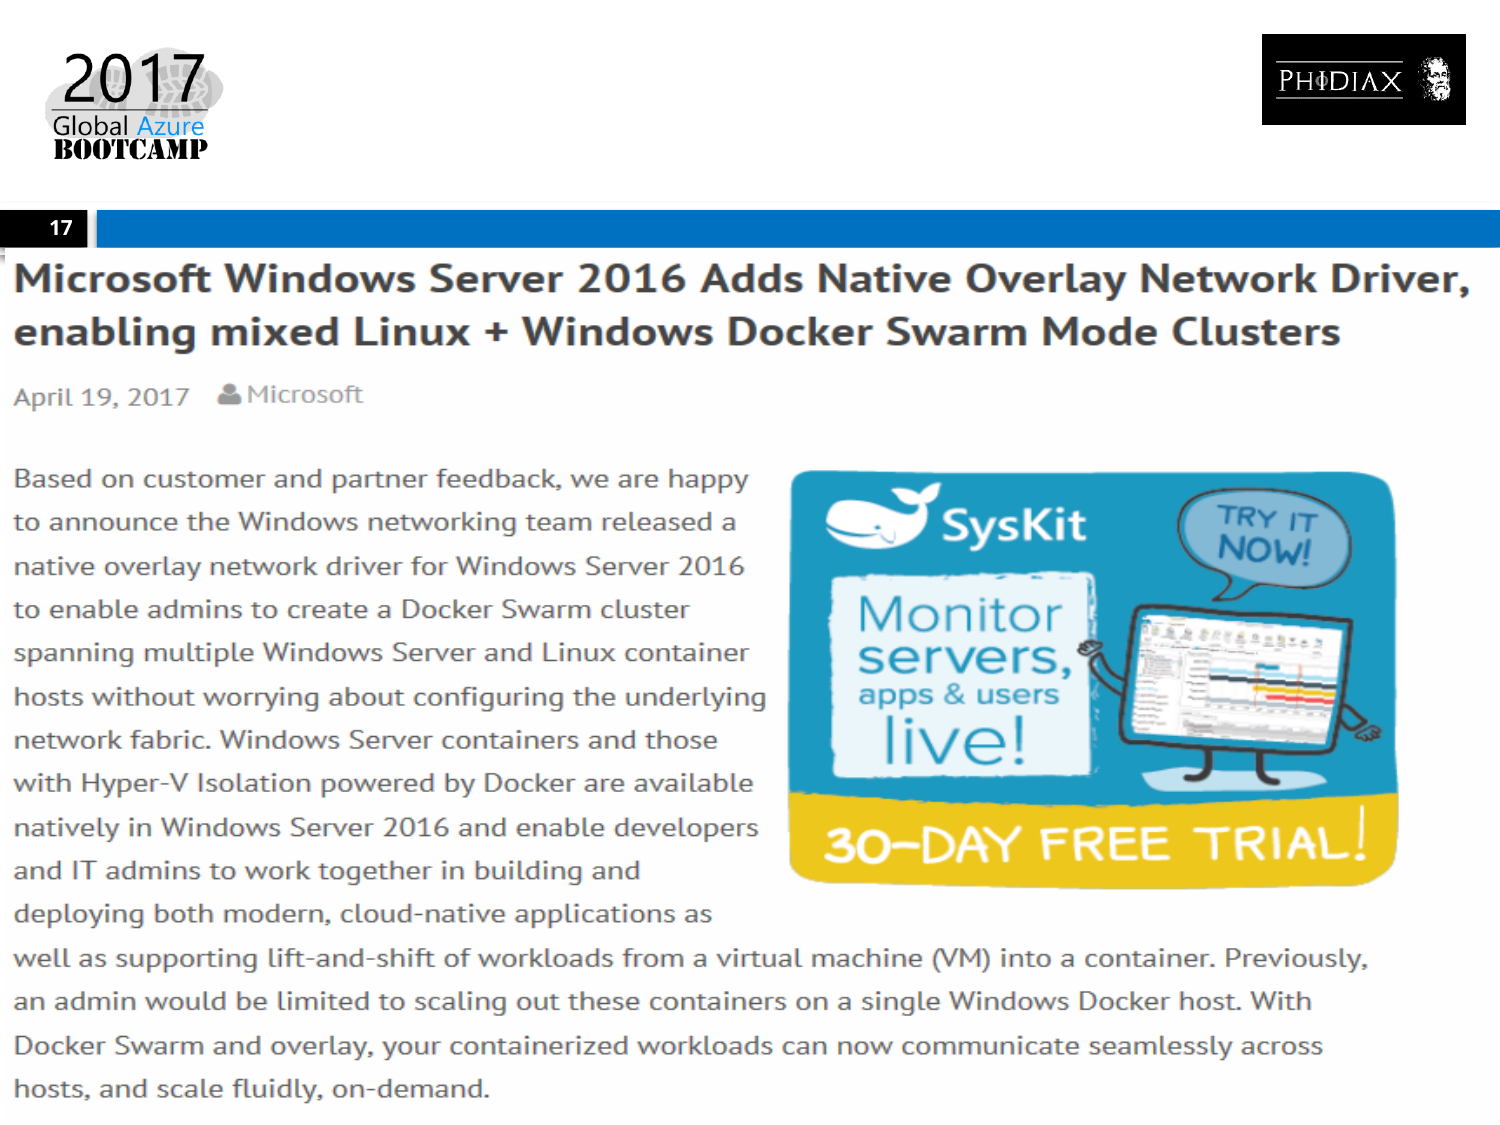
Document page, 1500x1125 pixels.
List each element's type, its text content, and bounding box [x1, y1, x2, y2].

picture [1262, 34, 1466, 125]
picture [5, 248, 1500, 1125]
slide_number 17 [0, 208, 88, 249]
picture [39, 37, 228, 166]
